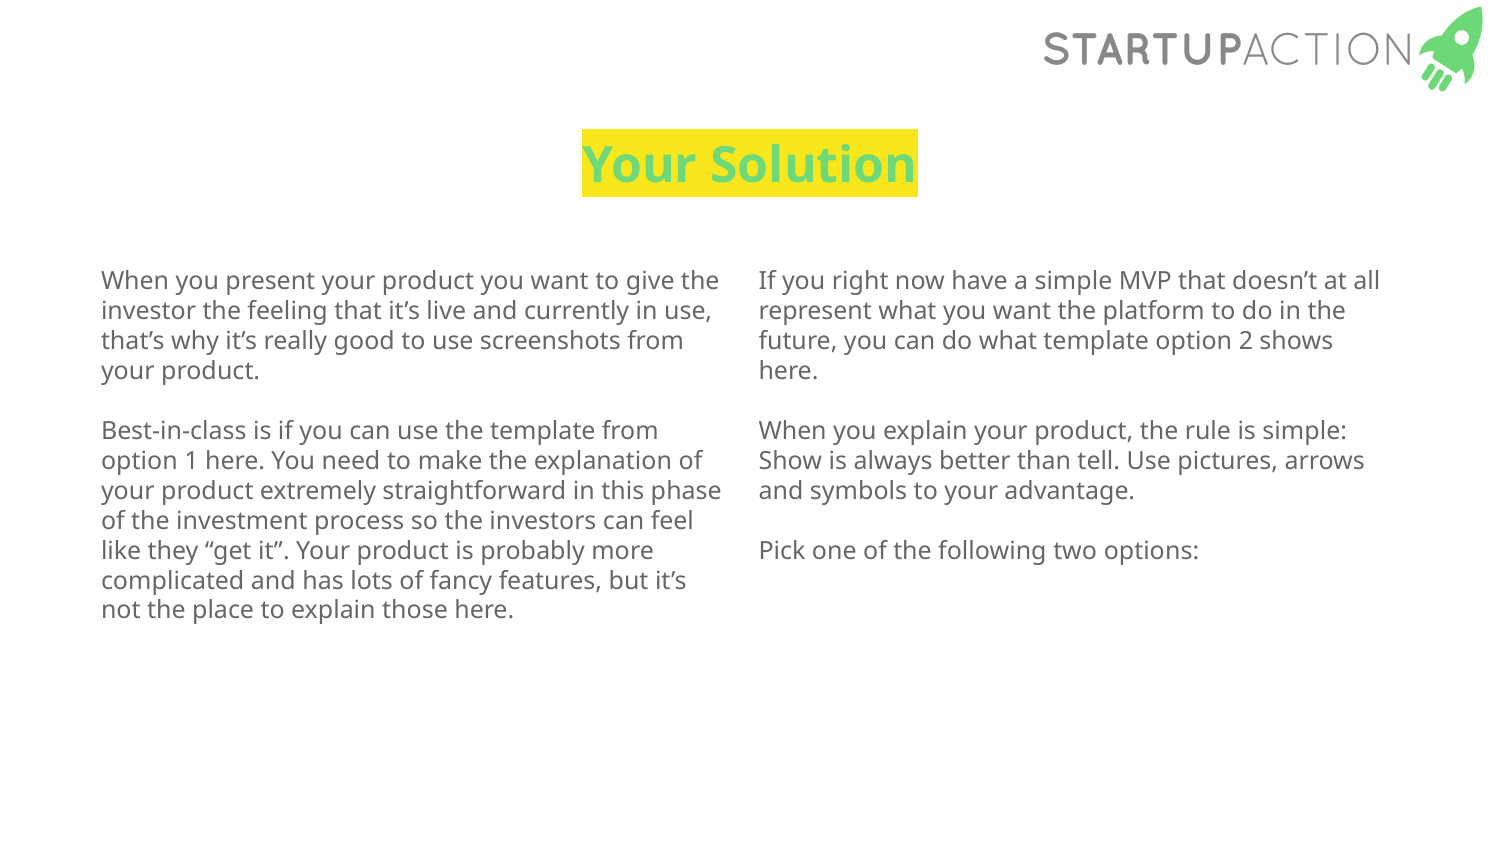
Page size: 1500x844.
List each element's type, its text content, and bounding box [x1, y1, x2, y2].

list When you present your product you want to give the investor the feeling that it’s live and currently in use, that’s why it’s really good to use screenshots from your product. Best-in-class is if you can use the template from option 1 here. You need to make the explanation of your product extremely straightforward in this phase of the investment process so the investors can feel like they “get it”. Your product is probably more complicated and has lots of fancy features, but it’s not the place to explain those here. [86, 249, 743, 797]
title Your Solution [51, 116, 1449, 211]
list If you right now have a simple MVP that doesn’t at all represent what you want the platform to do in the future, you can do what template option 2 shows here. When you explain your product, the rule is simple: Show is always better than tell. Use pictures, arrows and symbols to your advantage. Pick one of the following two options: [743, 249, 1400, 797]
picture [1031, 0, 1500, 103]
